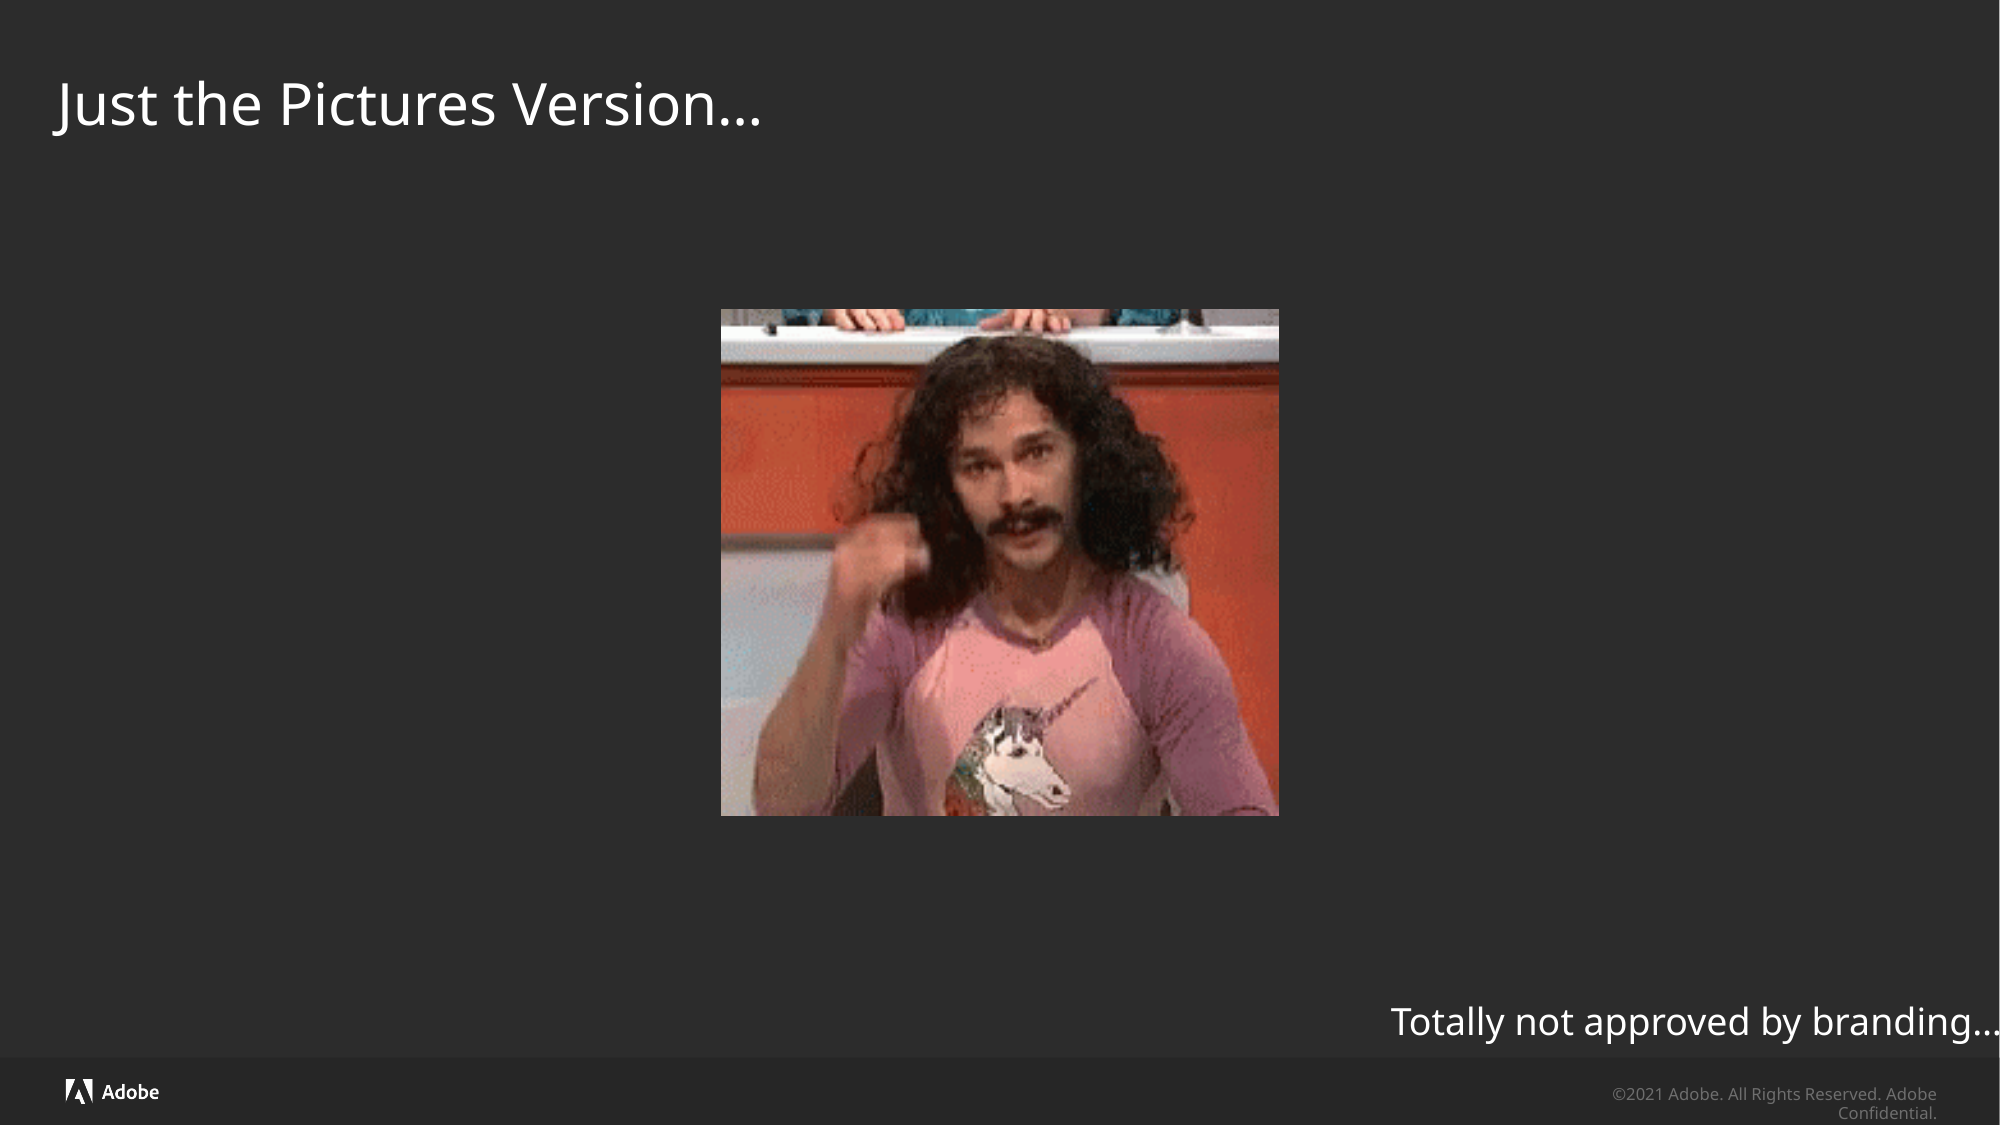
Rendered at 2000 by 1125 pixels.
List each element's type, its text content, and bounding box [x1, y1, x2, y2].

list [720, 309, 1279, 816]
title Just the Pictures Version… [49, 47, 1950, 158]
text_box Totally not approved by branding… [1376, 990, 2000, 1050]
